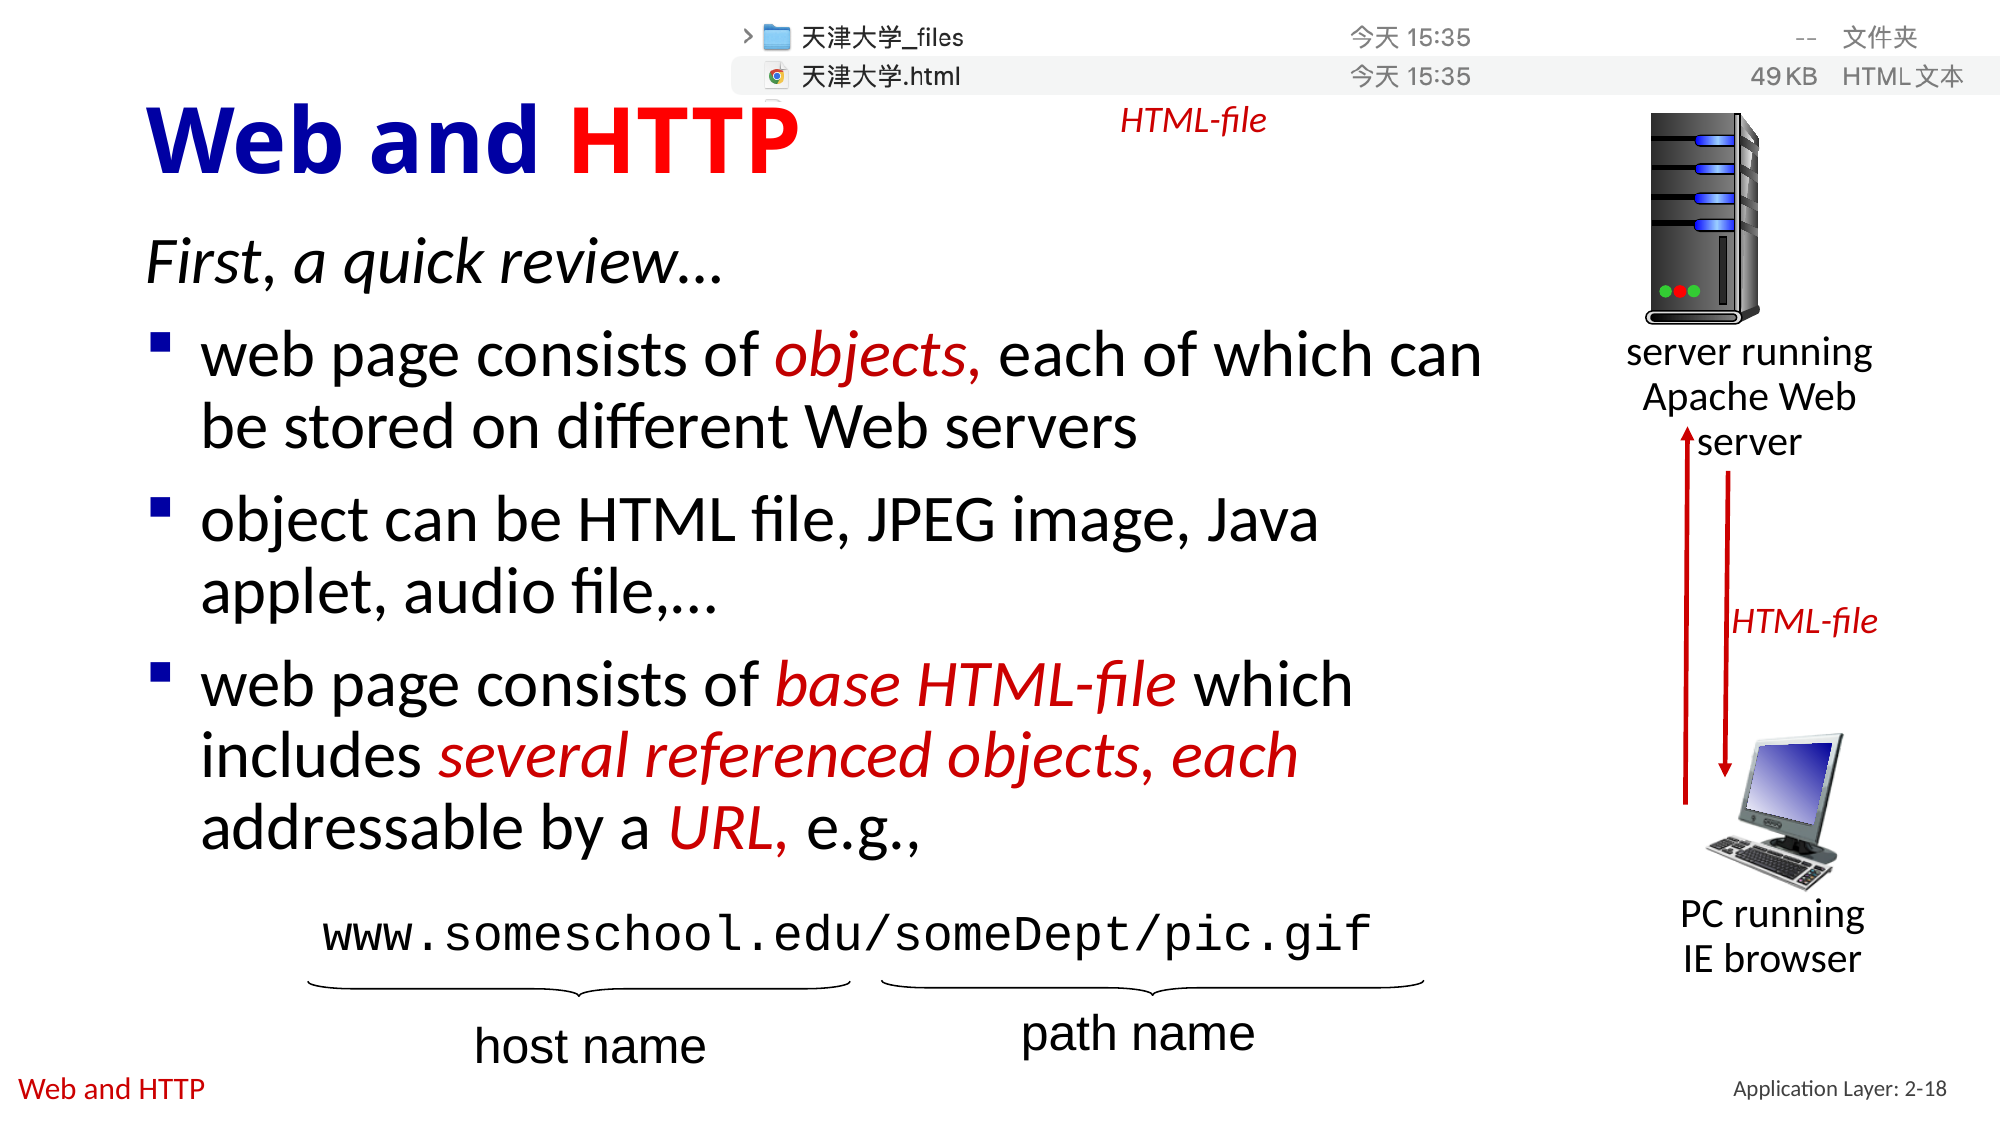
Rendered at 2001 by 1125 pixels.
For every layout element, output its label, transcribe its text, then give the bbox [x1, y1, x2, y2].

text_box HTML-file [1105, 102, 1360, 148]
title Web and HTTP [131, 70, 1856, 218]
text_box HTML-file [1716, 588, 1971, 648]
picture [724, 9, 2000, 102]
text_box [1551, 113, 1948, 475]
text_box First, a quick review… web page consists of objects, each of which can be stored on different Web servers object can be HTML file, JPEG image, Java applet, audio file,… web page consists of base HTML-file which includes several referenced objects, each addressable by a URL, e.g., [109, 218, 1513, 982]
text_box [302, 892, 1424, 1081]
slide_number Application Layer: 2-18 [1512, 1056, 1963, 1117]
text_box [1586, 726, 1959, 991]
text_box Web and HTTP [3, 1060, 562, 1113]
